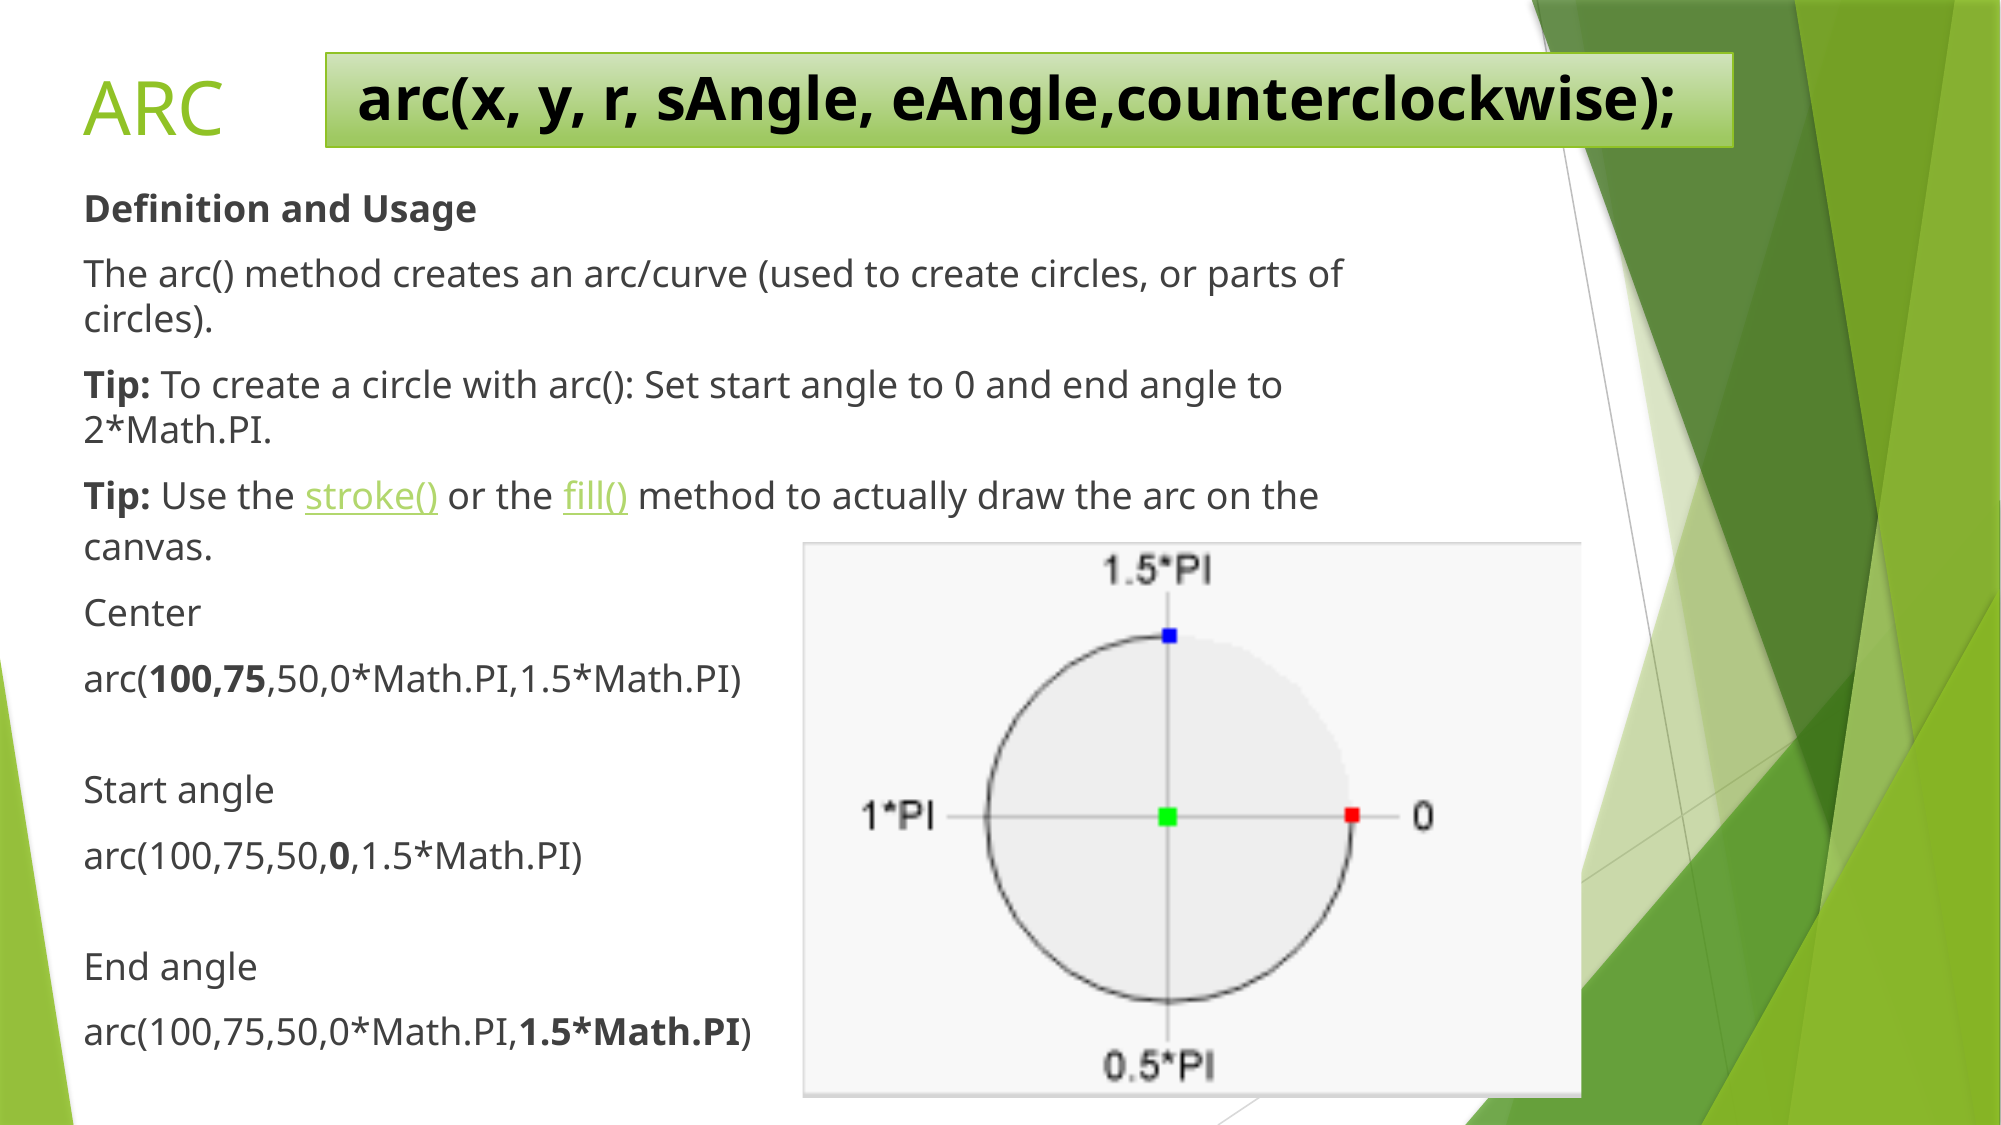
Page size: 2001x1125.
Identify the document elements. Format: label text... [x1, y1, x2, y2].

title ARC [68, 52, 1479, 270]
text_box arc(x, y, r, sAngle, eAngle,counterclockwise); [325, 52, 1734, 148]
picture [802, 542, 1582, 1098]
list Definition and Usage The arc() method creates an arc/curve (used to create circles, or parts of circles). Tip: To create a circle with arc(): Set start angle to 0 and end angle to 2*Math.PI. Tip: Use the stroke() or the fill() method to actually draw the arc on the canvas. Center arc(100,75,50,0*Math.PI,1.5*Math.PI) Start angle arc(100,75,50,0,1.5*Math.PI) End angle arc(100,75,50,0*Math.PI,1.5*Math.PI) [68, 270, 1419, 931]
